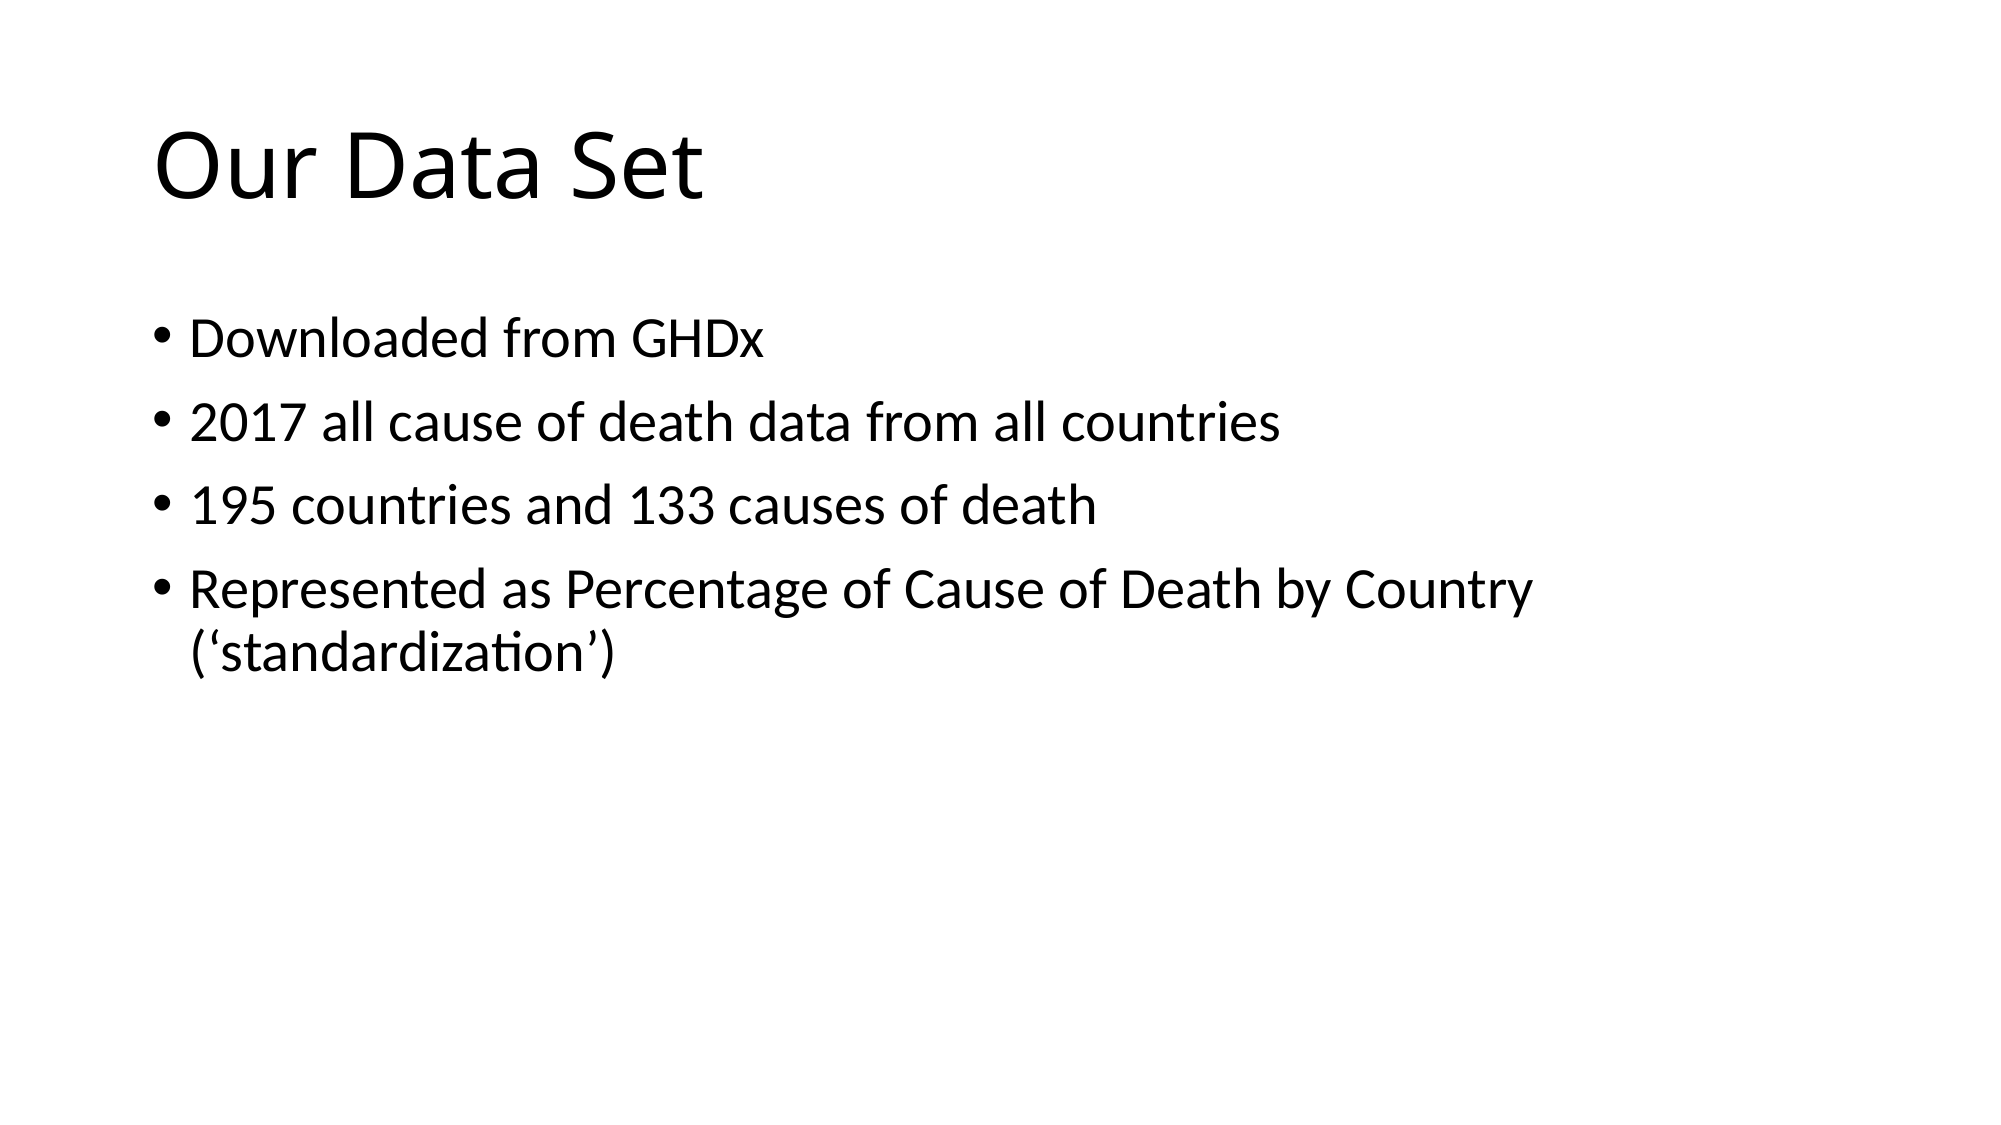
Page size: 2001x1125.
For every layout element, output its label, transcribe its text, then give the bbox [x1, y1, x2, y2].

title Our Data Set [137, 59, 1863, 278]
list Downloaded from GHDx 2017 all cause of death data from all countries 195 countries and 133 causes of death Represented as Percentage of Cause of Death by Country (‘standardization’) [137, 299, 1863, 1014]
